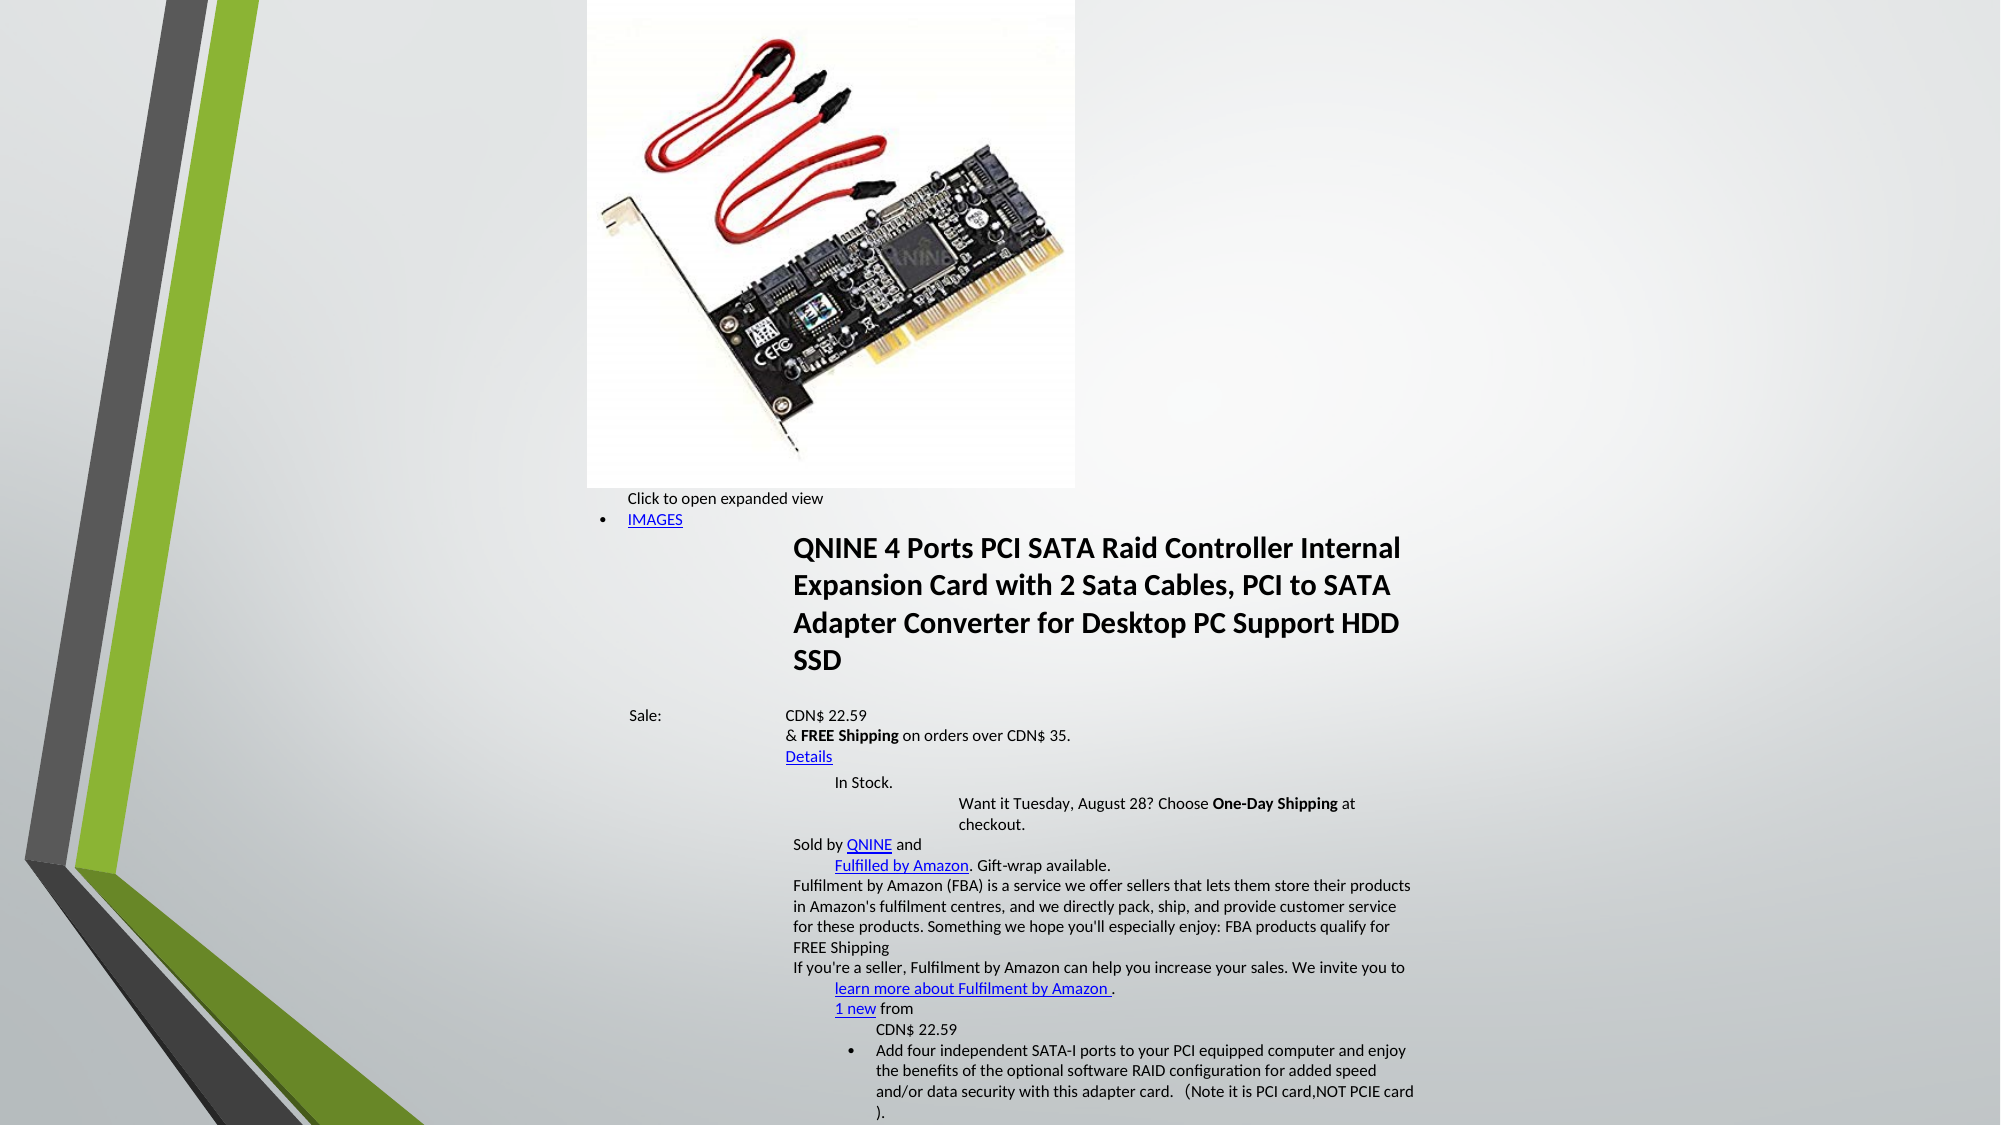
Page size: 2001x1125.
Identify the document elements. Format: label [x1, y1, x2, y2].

picture [586, 0, 1414, 1125]
